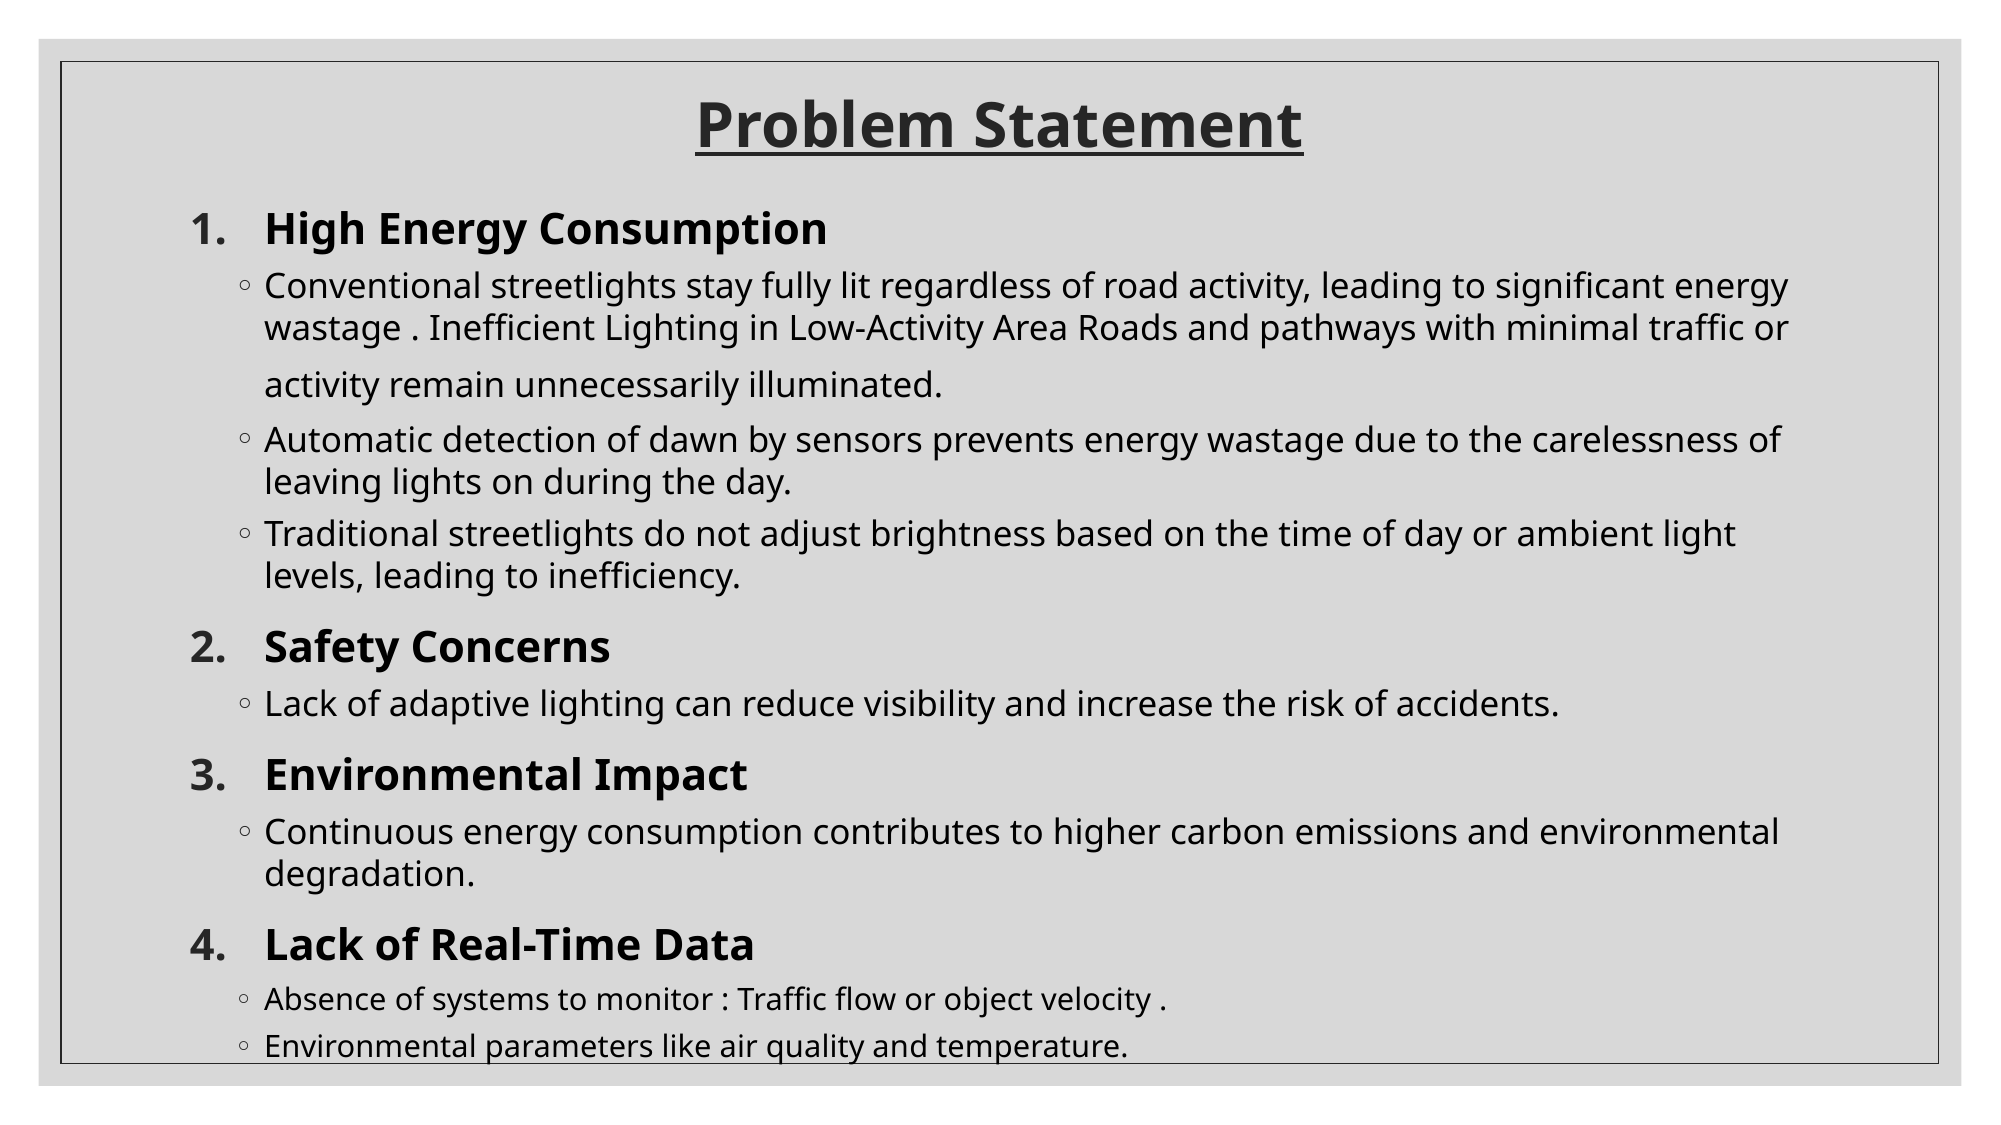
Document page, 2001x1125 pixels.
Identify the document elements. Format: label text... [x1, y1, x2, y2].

list High Energy Consumption Conventional streetlights stay fully lit regardless of road activity, leading to significant energy wastage . Inefficient Lighting in Low-Activity Area Roads and pathways with minimal traffic or activity remain unnecessarily illuminated. Automatic detection of dawn by sensors prevents energy wastage due to the carelessness of leaving lights on during the day. Traditional streetlights do not adjust brightness based on the time of day or ambient light levels, leading to inefficiency. Safety Concerns Lack of adaptive lighting can reduce visibility and increase the risk of accidents. Environmental Impact Continuous energy consumption contributes to higher carbon emissions and environmental degradation. Lack of Real-Time Data Absence of systems to monitor : Traffic flow or object velocity . Environmental parameters like air quality and temperature. [174, 188, 1825, 1080]
title Problem Statement [174, 86, 1825, 168]
